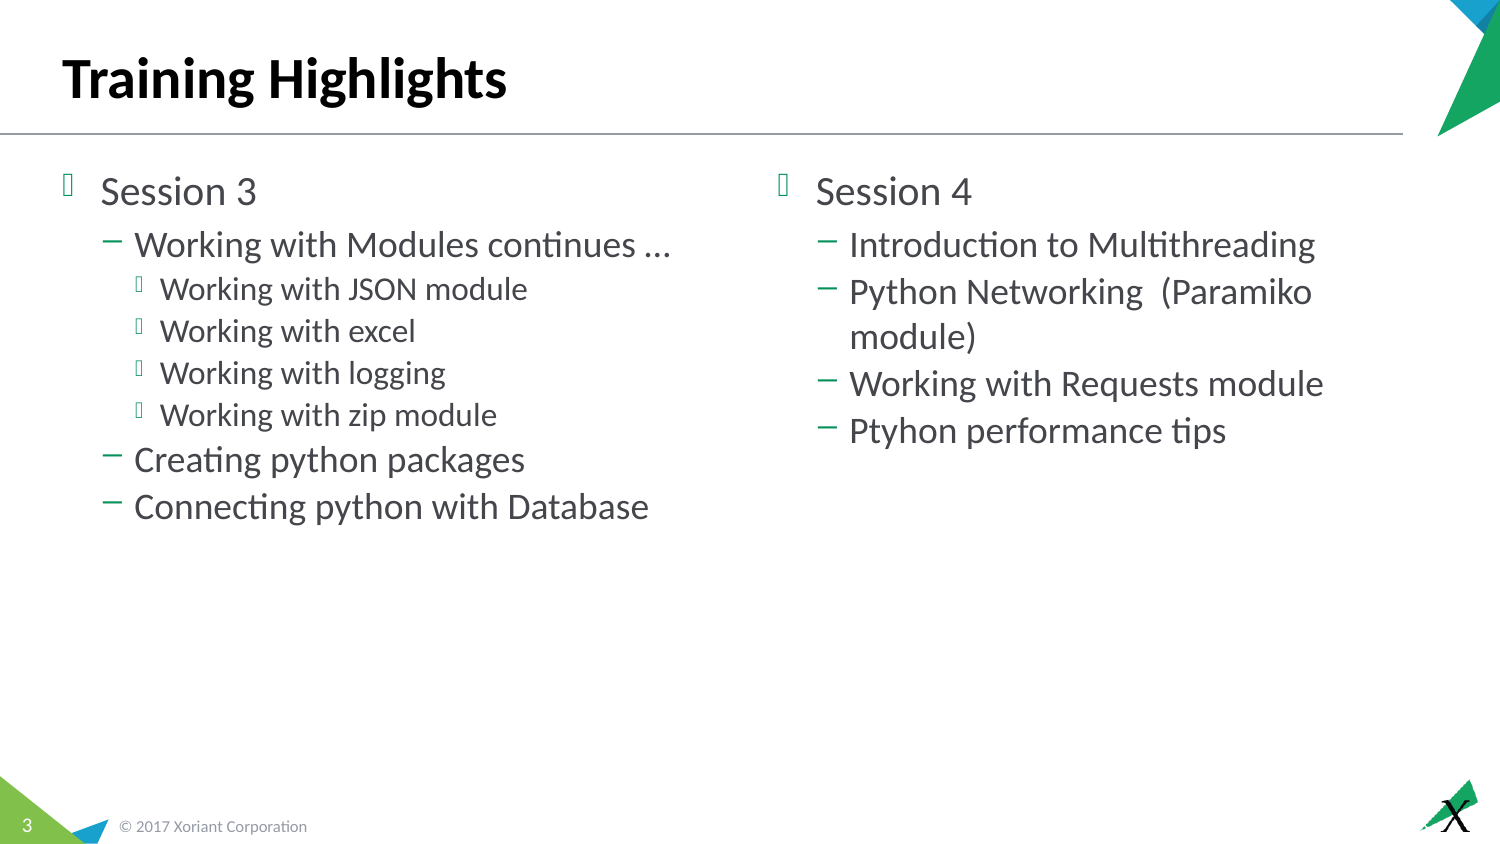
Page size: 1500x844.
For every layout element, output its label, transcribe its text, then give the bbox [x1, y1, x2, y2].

list Session 4 Introduction to Multithreading Python Networking (Paramiko module) Working with Requests module Ptyhon performance tips [762, 156, 1453, 797]
picture [1420, 779, 1478, 832]
list Session 3 Working with Modules continues … Working with JSON module Working with excel Working with logging Working with zip module Creating python packages Connecting python with Database [47, 156, 738, 797]
title Training Highlights [47, 9, 1398, 118]
